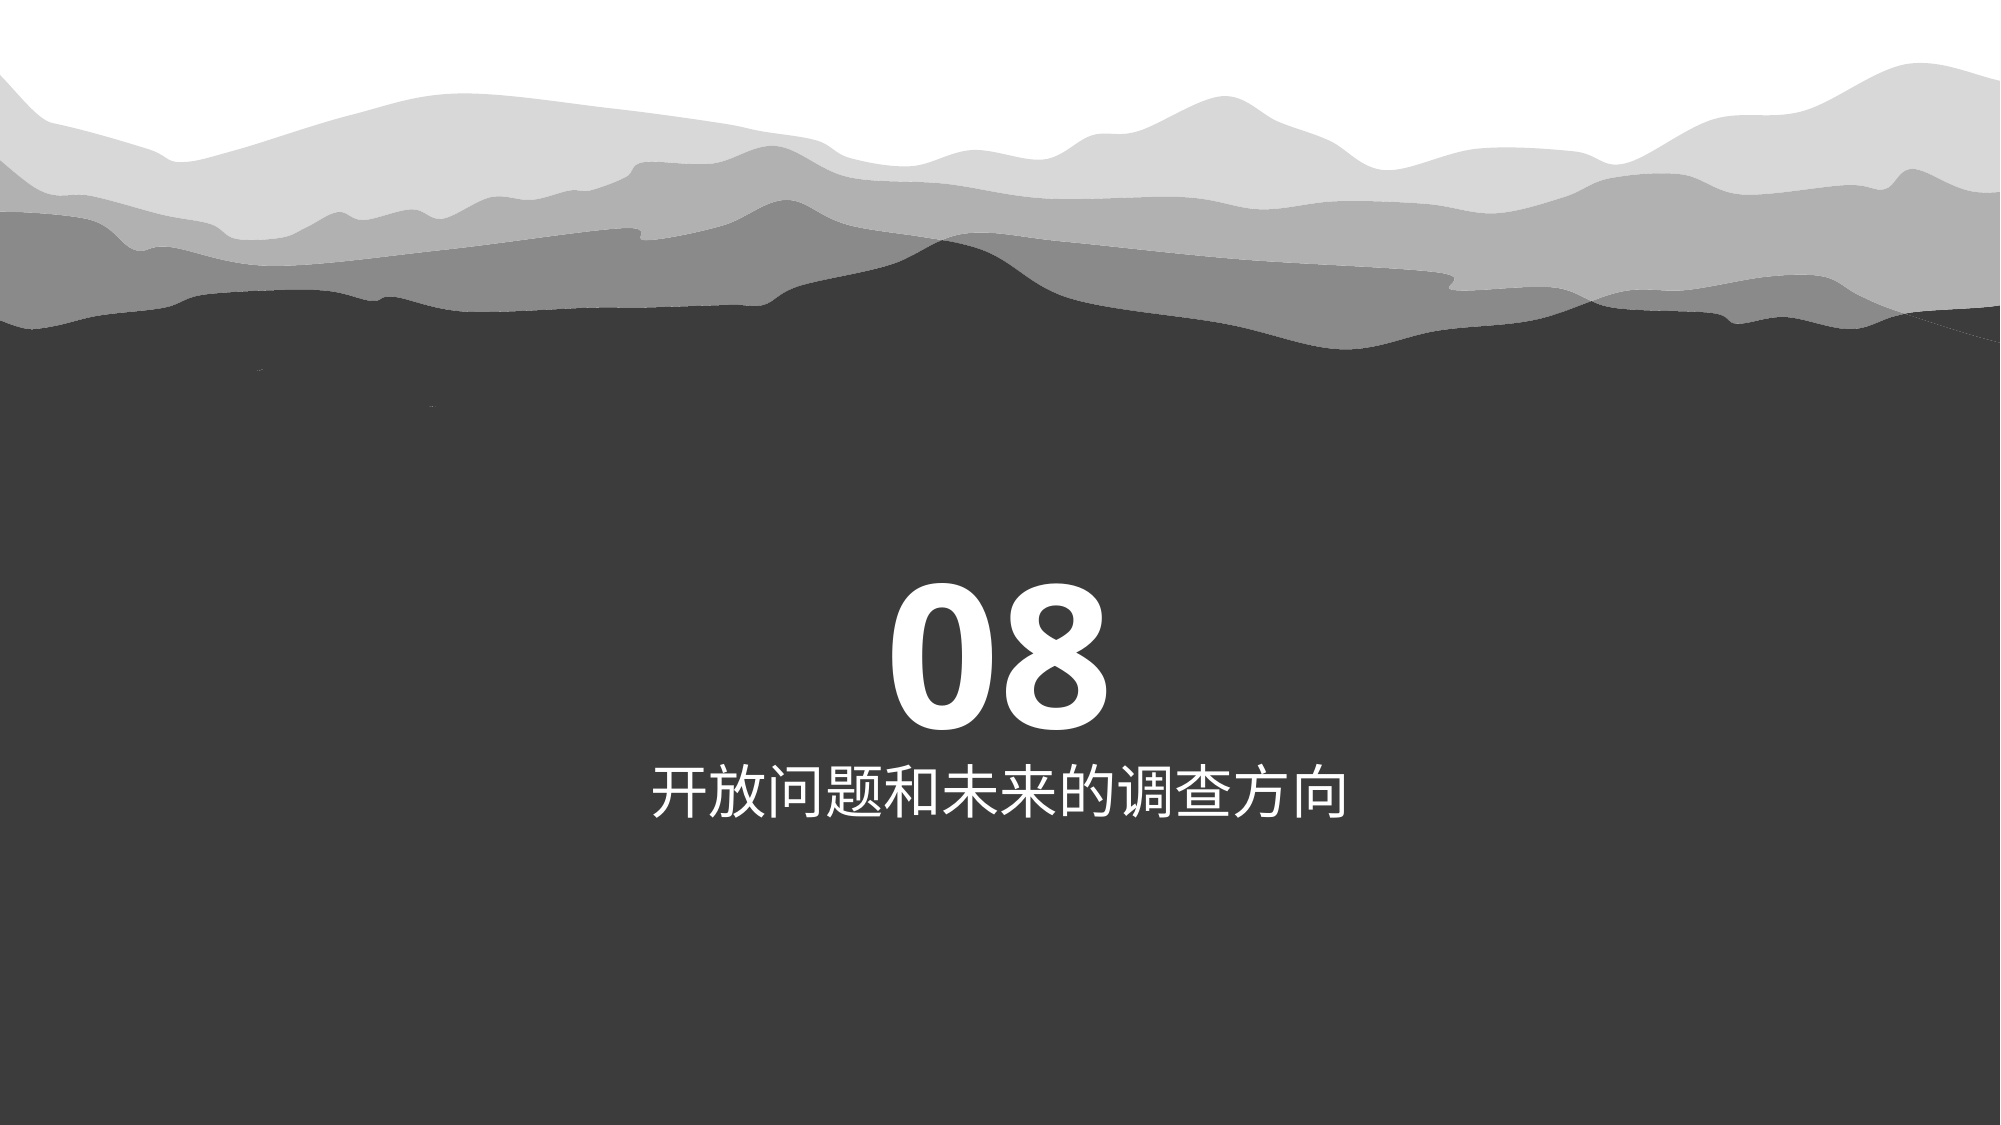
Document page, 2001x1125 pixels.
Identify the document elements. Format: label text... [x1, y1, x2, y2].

list 08 [377, 548, 1623, 755]
list 开放问题和未来的调查方向 [377, 755, 1623, 850]
